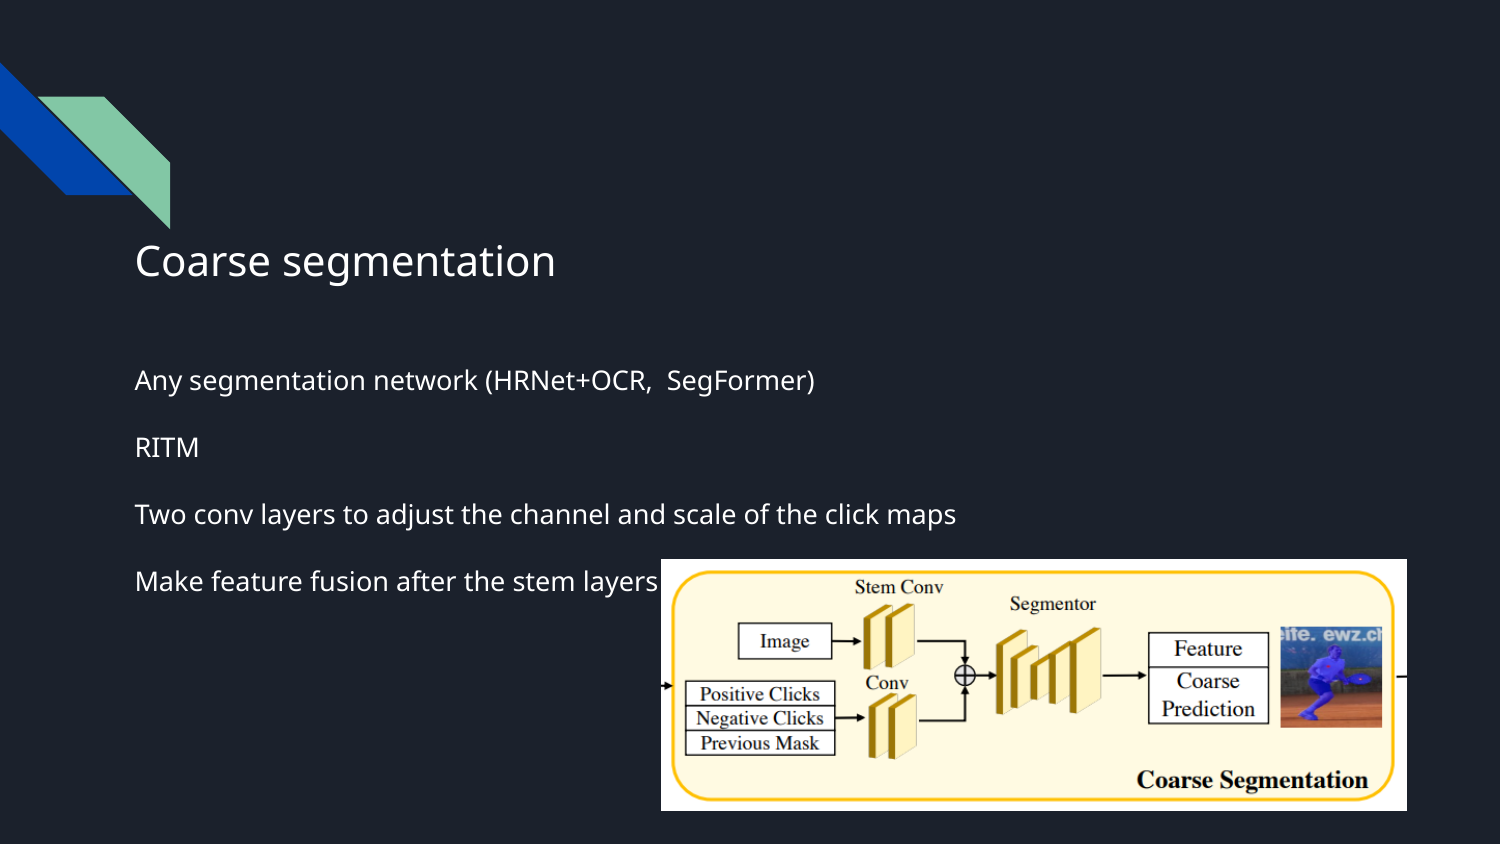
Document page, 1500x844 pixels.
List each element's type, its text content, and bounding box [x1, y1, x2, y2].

list Any segmentation network (HRNet+OCR, SegFormer) RITM Two conv layers to adjust the channel and scale of the click maps Make feature fusion after the stem layers [119, 341, 1381, 712]
picture [660, 559, 1408, 811]
title Coarse segmentation [119, 216, 1381, 305]
